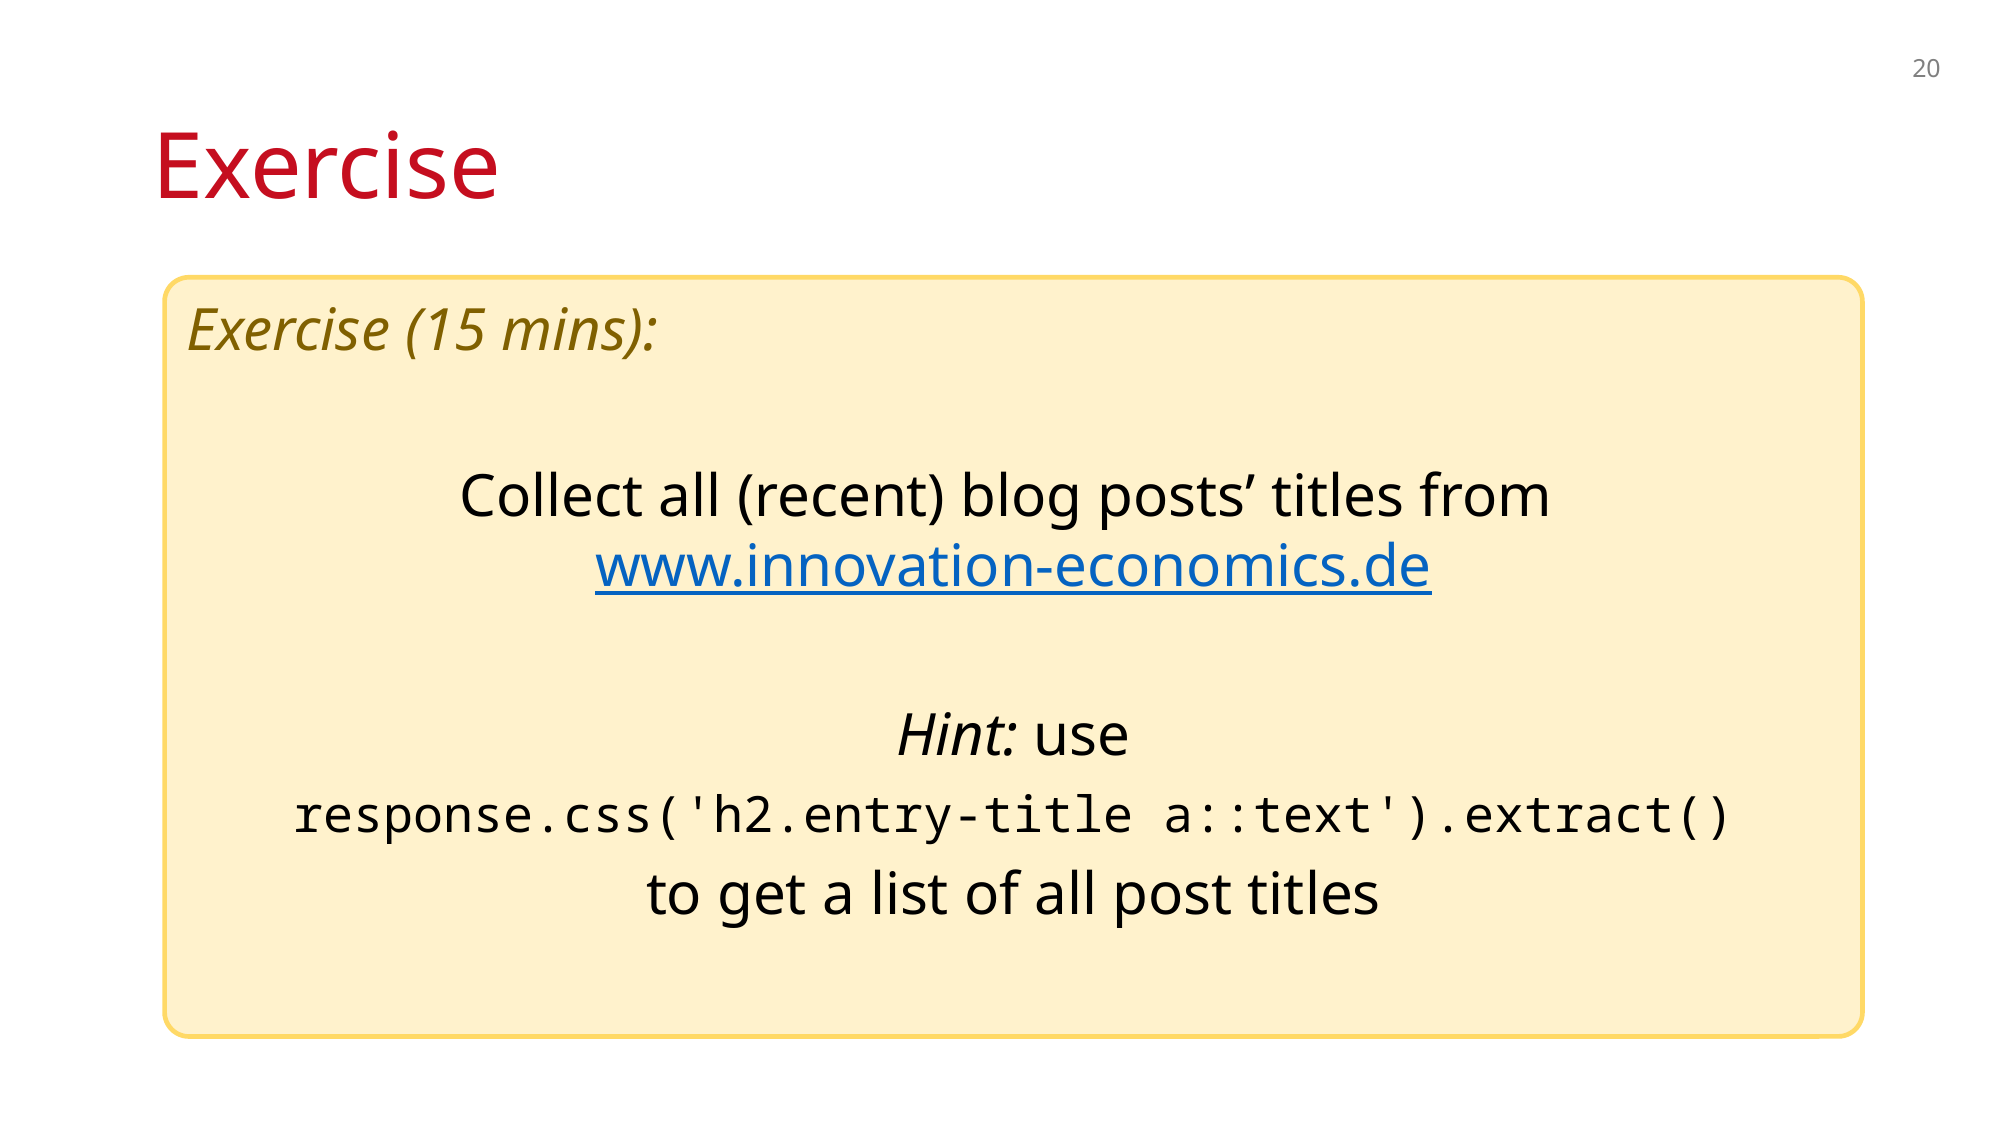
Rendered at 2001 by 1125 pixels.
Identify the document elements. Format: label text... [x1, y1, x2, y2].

slide_number 20 [1505, 39, 1956, 100]
title Exercise [137, 59, 1863, 278]
text_box Exercise (15 mins): Collect all (recent) blog posts’ titles from www.innovation-economics.de Hint: use response.css('h2.entry-title a::text').extract() to get a list of all post titles [163, 276, 1864, 1038]
